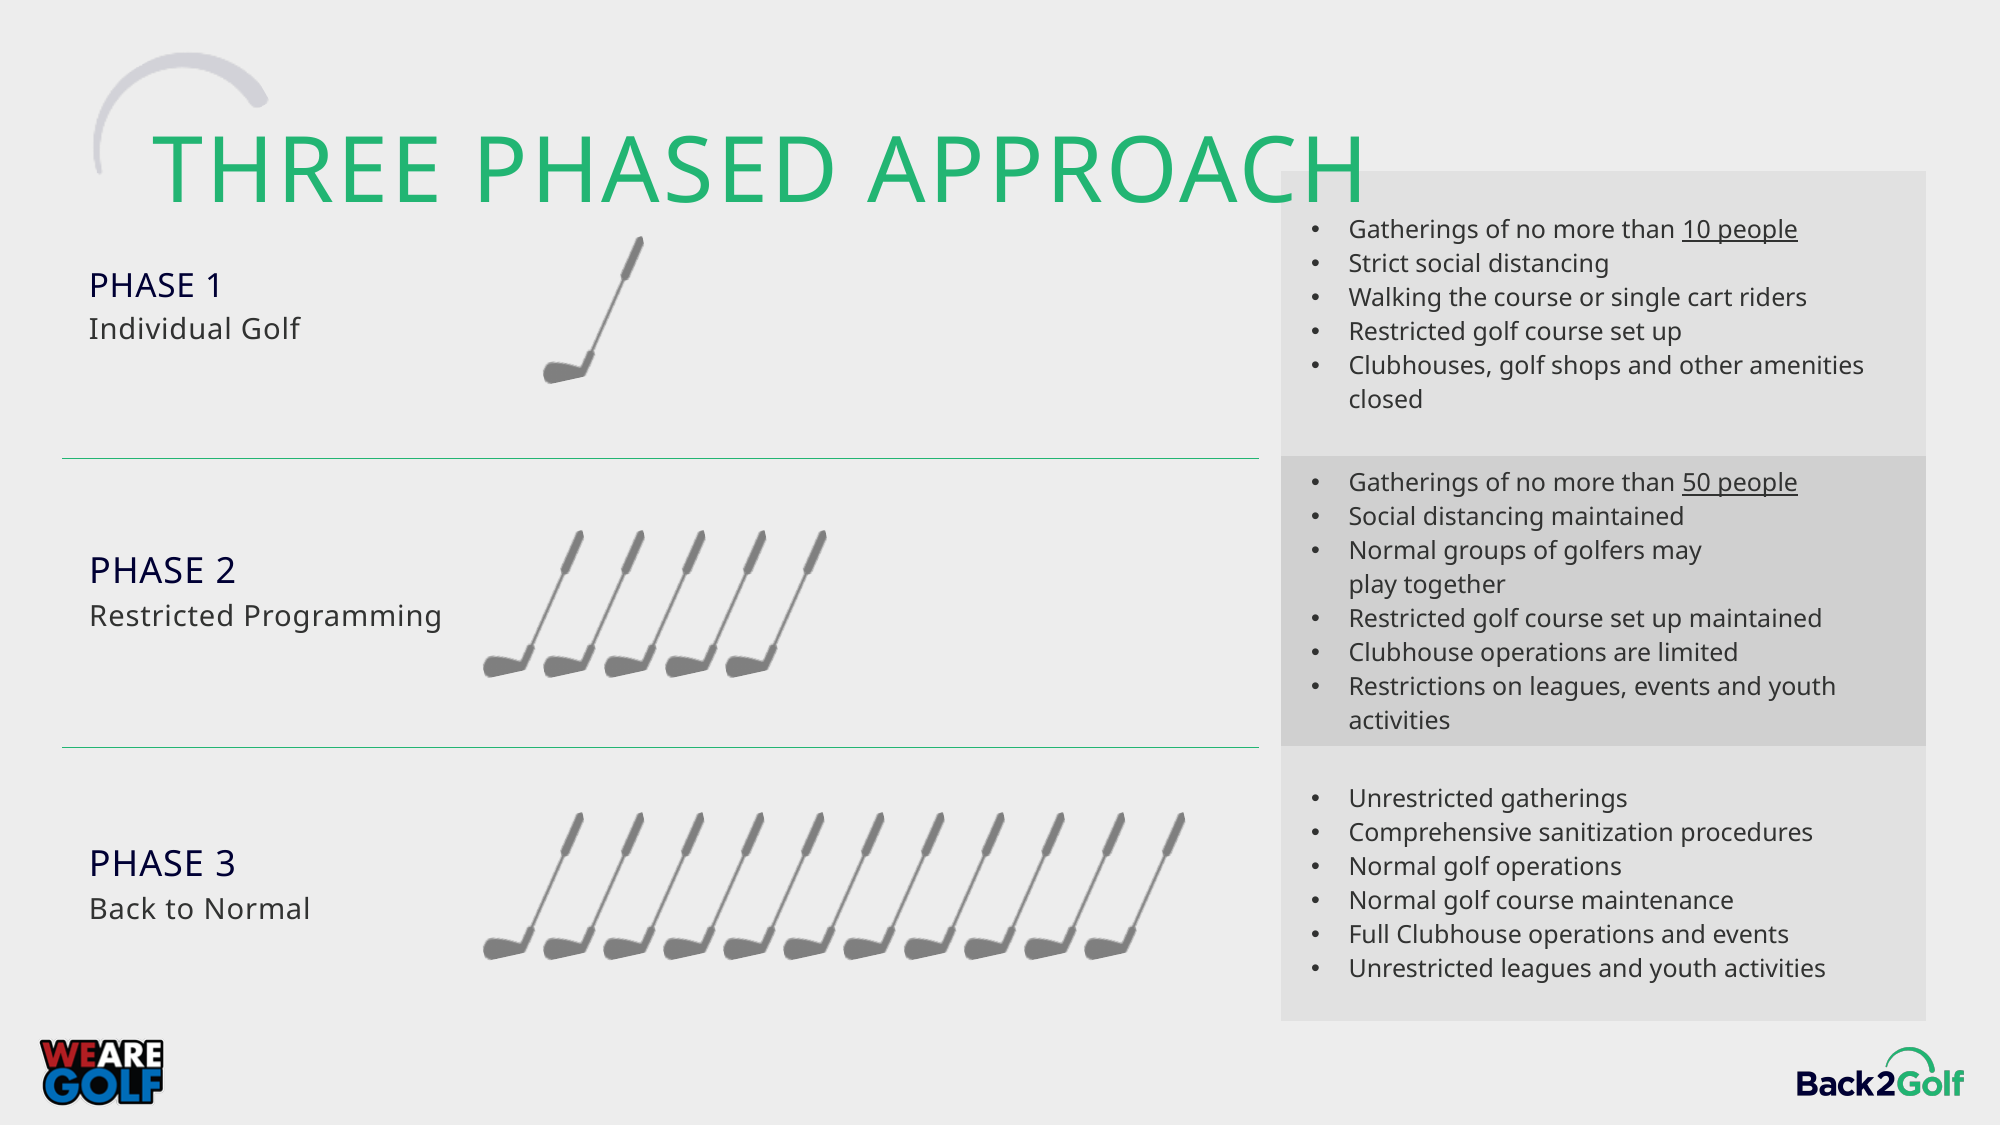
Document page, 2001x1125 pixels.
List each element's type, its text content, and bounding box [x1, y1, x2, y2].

text_box PHASE 3 Back to Normal [74, 833, 353, 940]
picture [35, 1035, 168, 1110]
picture [1796, 1047, 1965, 1096]
picture [530, 247, 658, 374]
table_cell Gatherings of no more than 50 people Social distancing maintained Normal groups of golfers may play together Restricted golf course set up maintained Clubhouse operations are limited Restrictions on leagues, events and youth activities [1281, 456, 1926, 746]
table_header Gatherings of no more than 10 people Strict social distancing Walking the course or single cart riders Restricted golf course set up Clubhouses, golf shops and other amenities closed [1281, 171, 1926, 456]
text_box PHASE 1 Individual Golf [74, 257, 353, 364]
picture [72, 57, 259, 154]
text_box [470, 541, 840, 667]
text_box THREE PHASED APPROACH [137, 59, 1863, 278]
table_cell Unrestricted gatherings Comprehensive sanitization procedures Normal golf operations Normal golf course maintenance Full Clubhouse operations and events Unrestricted leagues and youth activities [1281, 746, 1926, 1021]
text_box PHASE 2 Restricted Programming [74, 540, 494, 668]
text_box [470, 824, 1199, 950]
